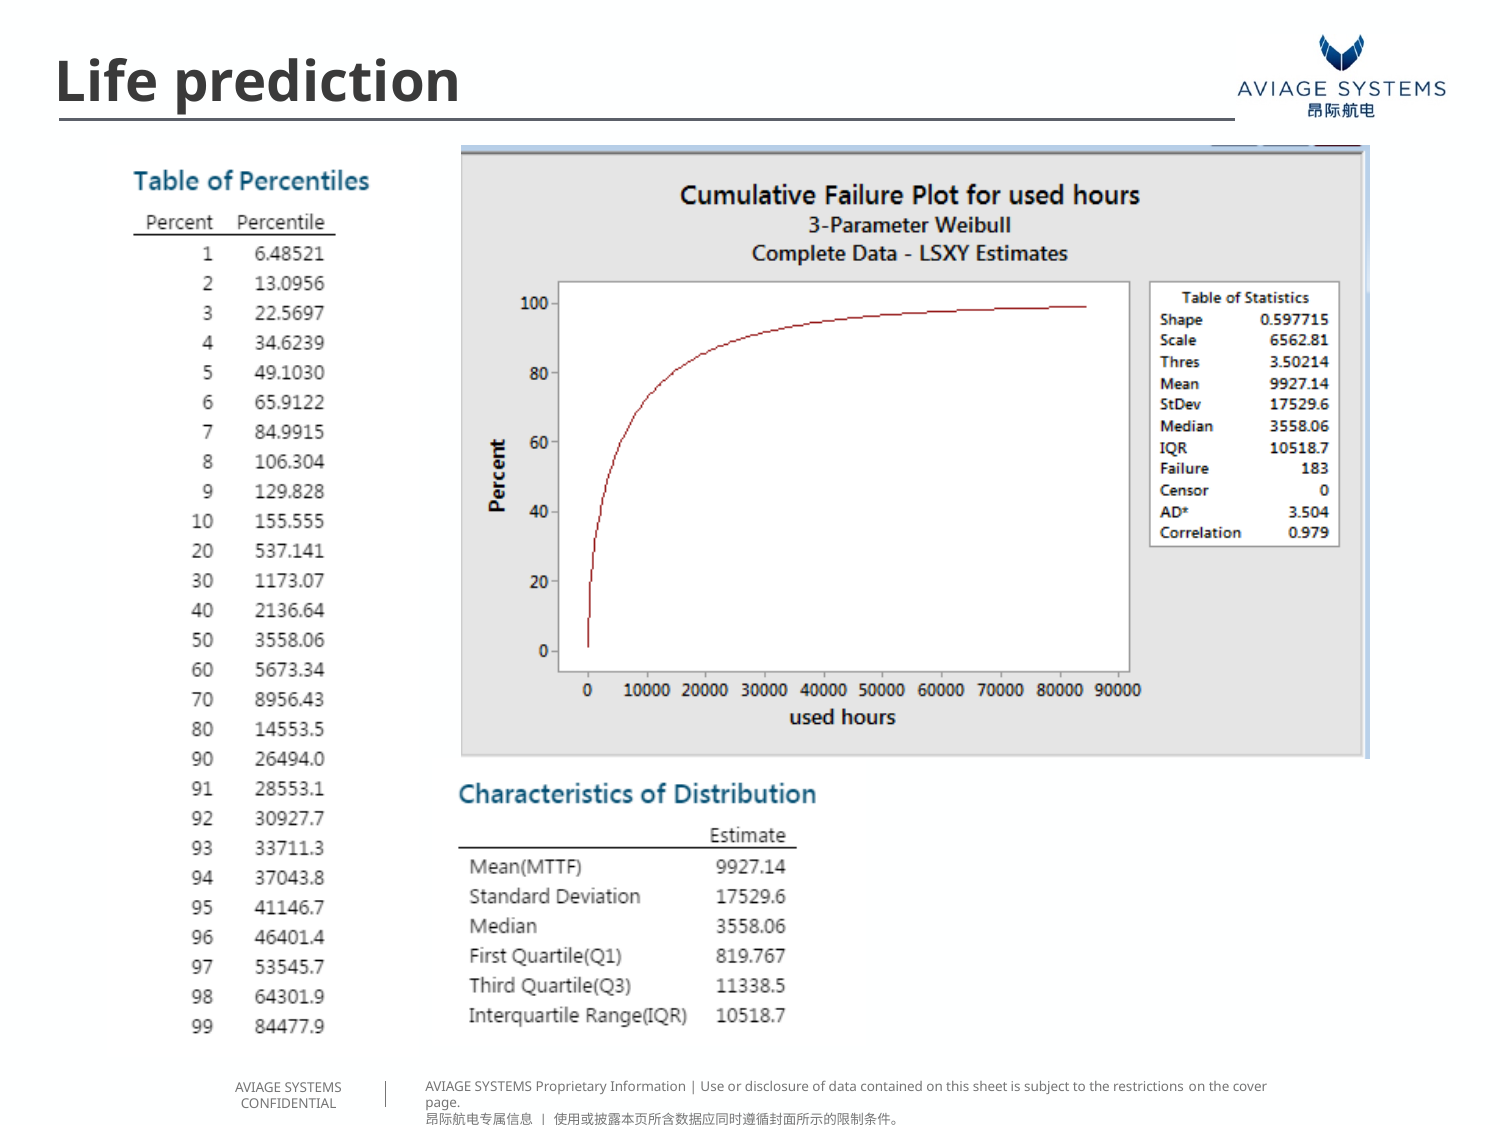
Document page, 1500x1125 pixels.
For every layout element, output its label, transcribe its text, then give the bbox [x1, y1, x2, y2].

picture [432, 145, 1370, 1046]
picture [107, 145, 419, 1057]
title Life prediction [40, 43, 1195, 122]
picture [1236, 34, 1450, 120]
